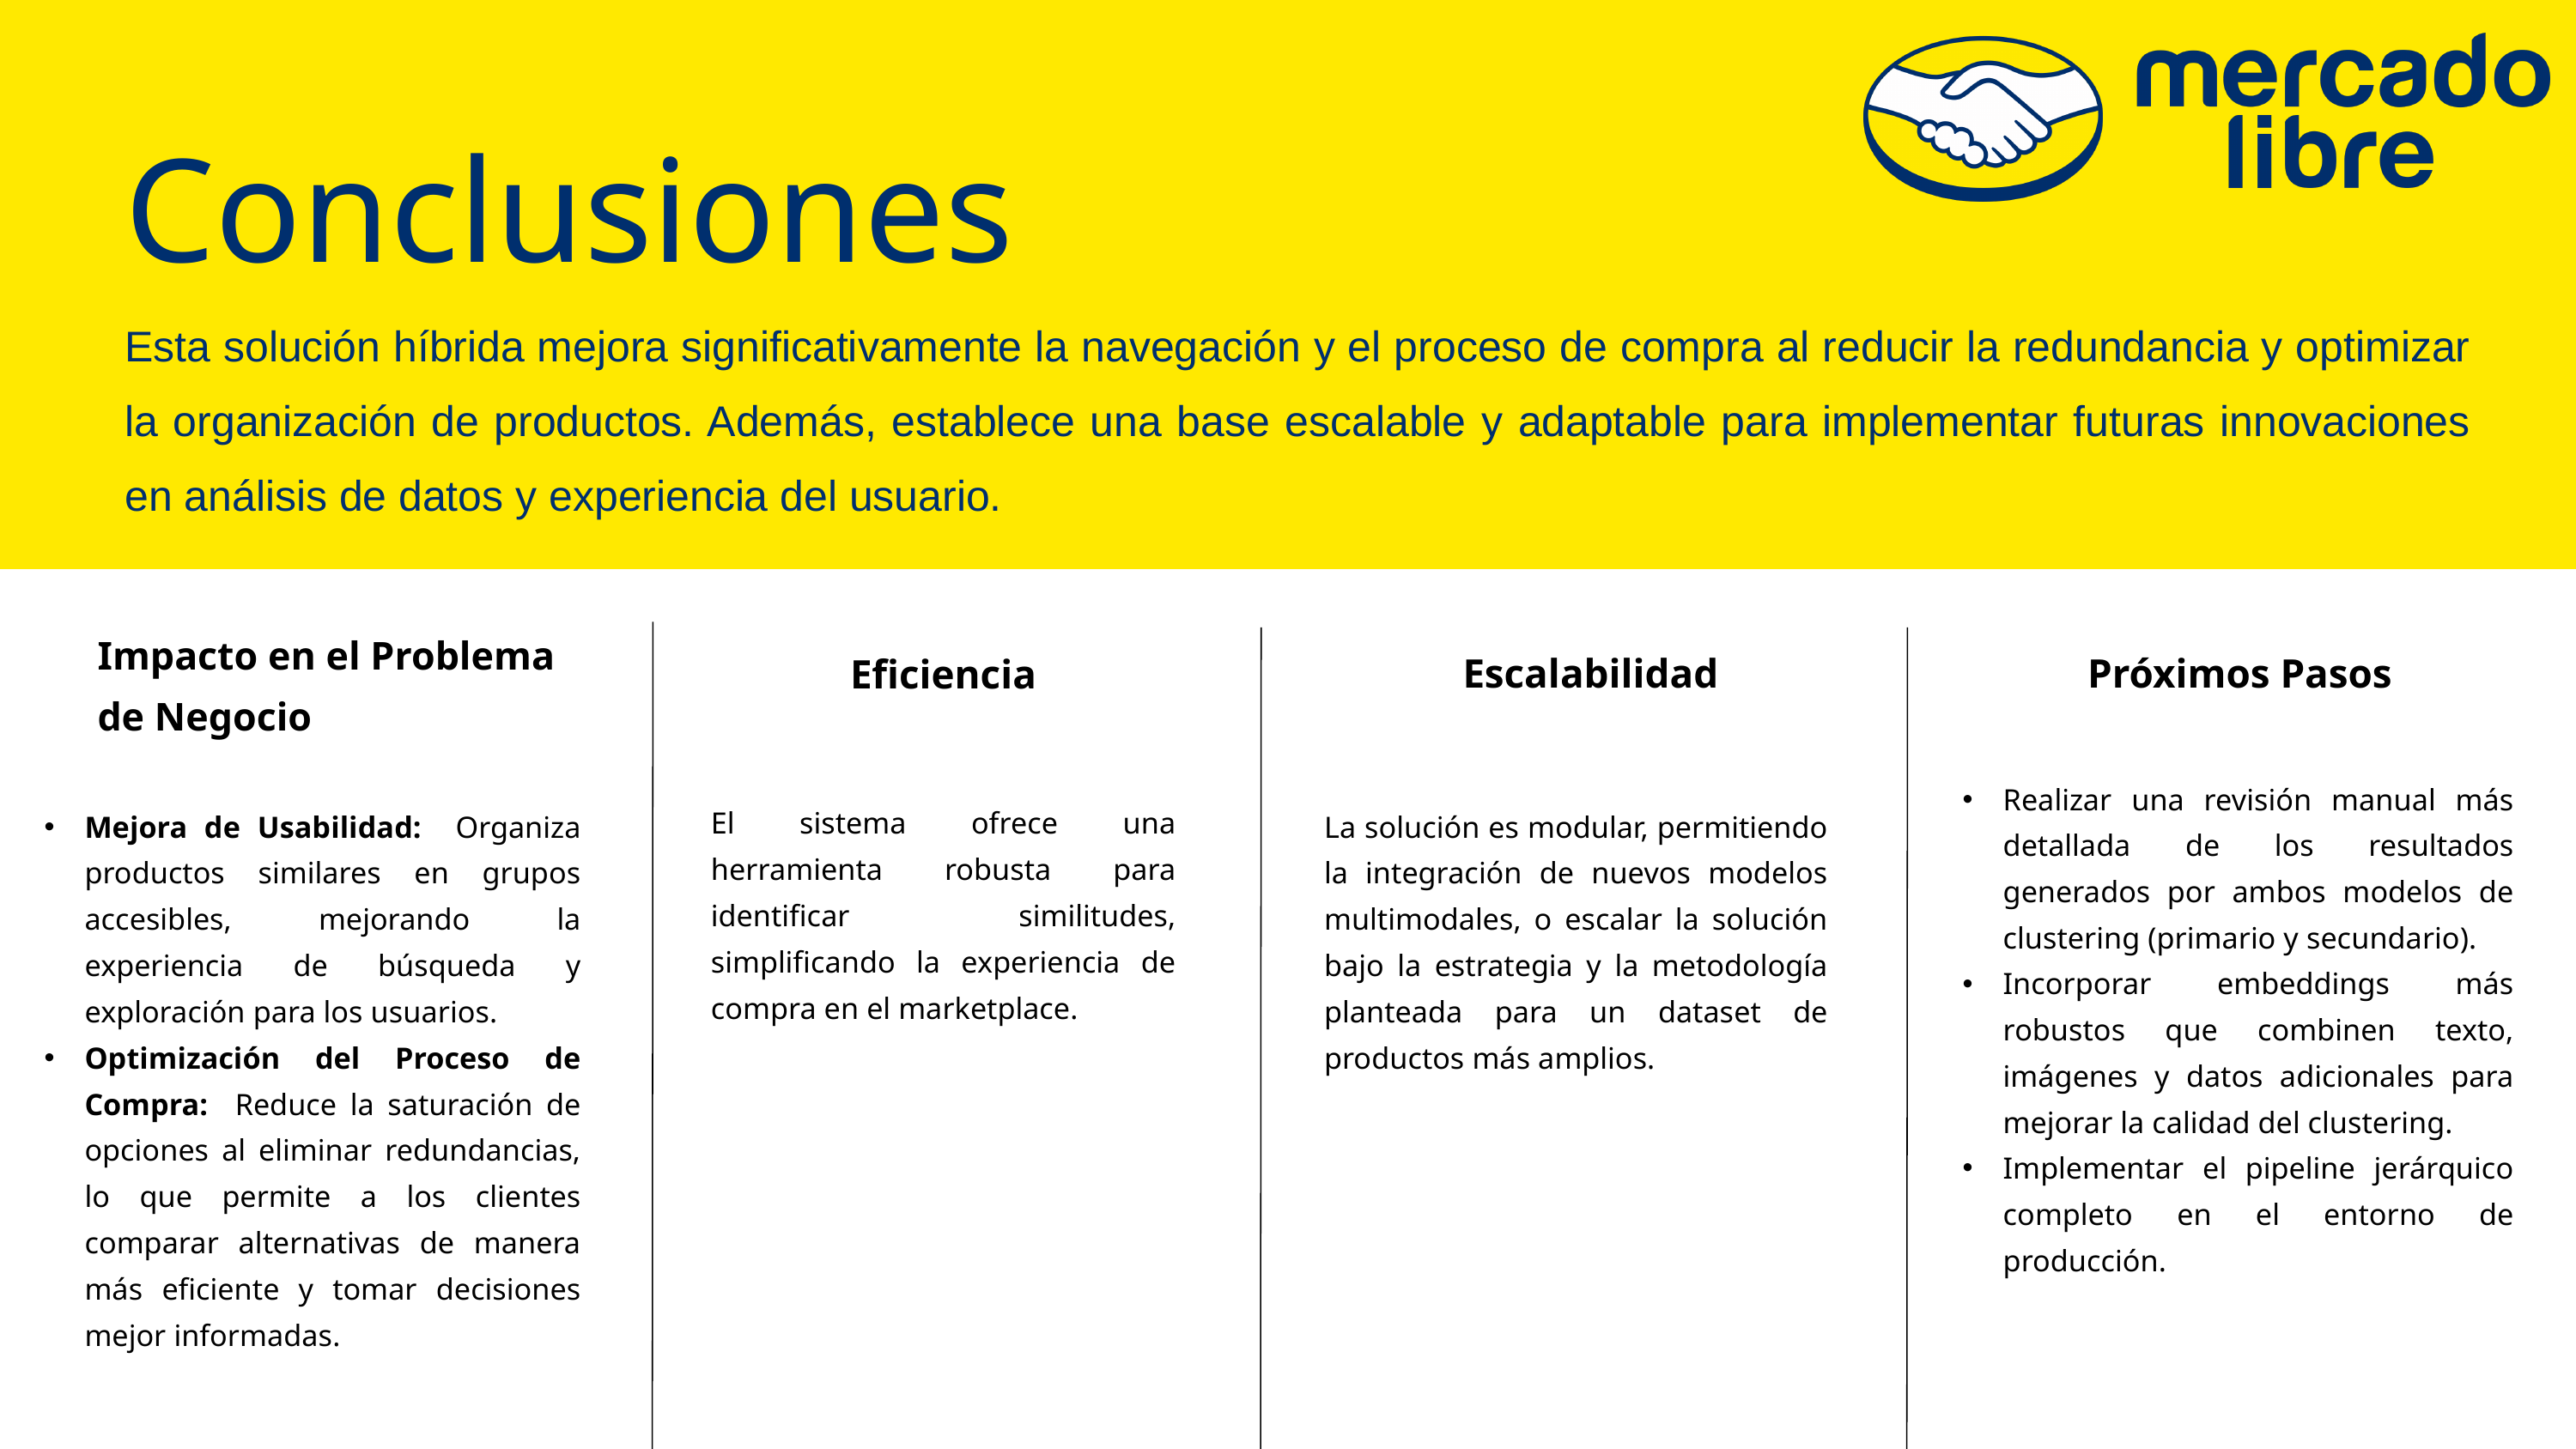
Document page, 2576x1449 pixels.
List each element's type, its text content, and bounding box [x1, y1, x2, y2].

text_box Esta solución híbrida mejora significativamente la navegación y el proceso de compra al reducir la redundancia y optimizar la organización de productos. Además, establece una base escalable y adaptable para implementar futuras innovaciones en análisis de datos y experiencia del usuario. [125, 295, 2472, 520]
text_box La solución es modular, permitiendo la integración de nuevos modelos multimodales, o escalar la solución bajo la estrategia y la metodología planteada para un dataset de productos más amplios. [1323, 797, 1828, 1068]
text_box Próximos Pasos [2087, 641, 2576, 696]
picture [1863, 33, 2551, 202]
text_box Conclusiones [125, 94, 1971, 292]
text_box Realizar una revisión manual más detallada de los resultados generados por ambos modelos de clustering (primario y secundario). Incorporar embeddings más robustos que combinen texto, imágenes y datos adicionales para mejorar la calidad del clustering. Implementar el pipeline jerárquico completo en el entorno de producción. [1962, 770, 2514, 1277]
text_box [0, 0, 2576, 570]
text_box Mejora de Usabilidad: Organiza productos similares en grupos accesibles, mejorando la experiencia de búsqueda y exploración para los usuarios. Optimización del Proceso de Compra: Reduce la saturación de opciones al eliminar redundancias, lo que permite a los clientes comparar alternativas de manera más eficiente y tomar decisiones mejor informadas. [44, 797, 581, 1353]
text_box Eficiencia [638, 634, 1248, 697]
text_box El sistema ofrece una herramienta robusta para identificar similitudes, simplificando la experiencia de compra en el marketplace. [710, 793, 1176, 1025]
text_box Escalabilidad [1248, 641, 1934, 696]
text_box Impacto en el Problema de Negocio [97, 617, 590, 738]
